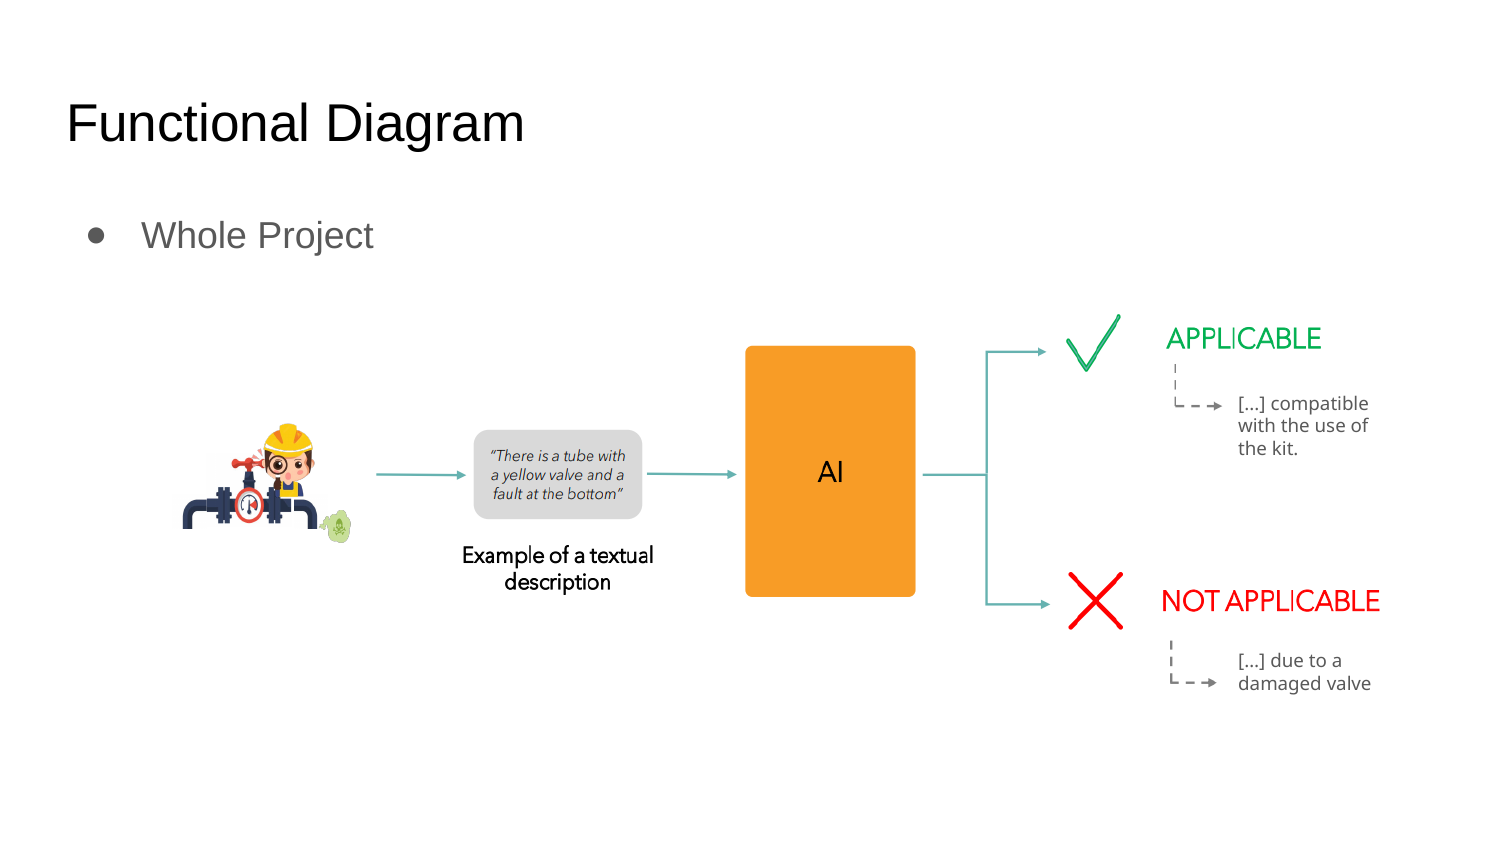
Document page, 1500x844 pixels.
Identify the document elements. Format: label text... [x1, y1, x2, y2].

picture [313, 509, 356, 545]
list Whole Project [51, 189, 1449, 750]
picture [241, 421, 329, 501]
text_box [172, 453, 309, 529]
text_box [370, 314, 1410, 756]
title Functional Diagram [51, 72, 1449, 167]
